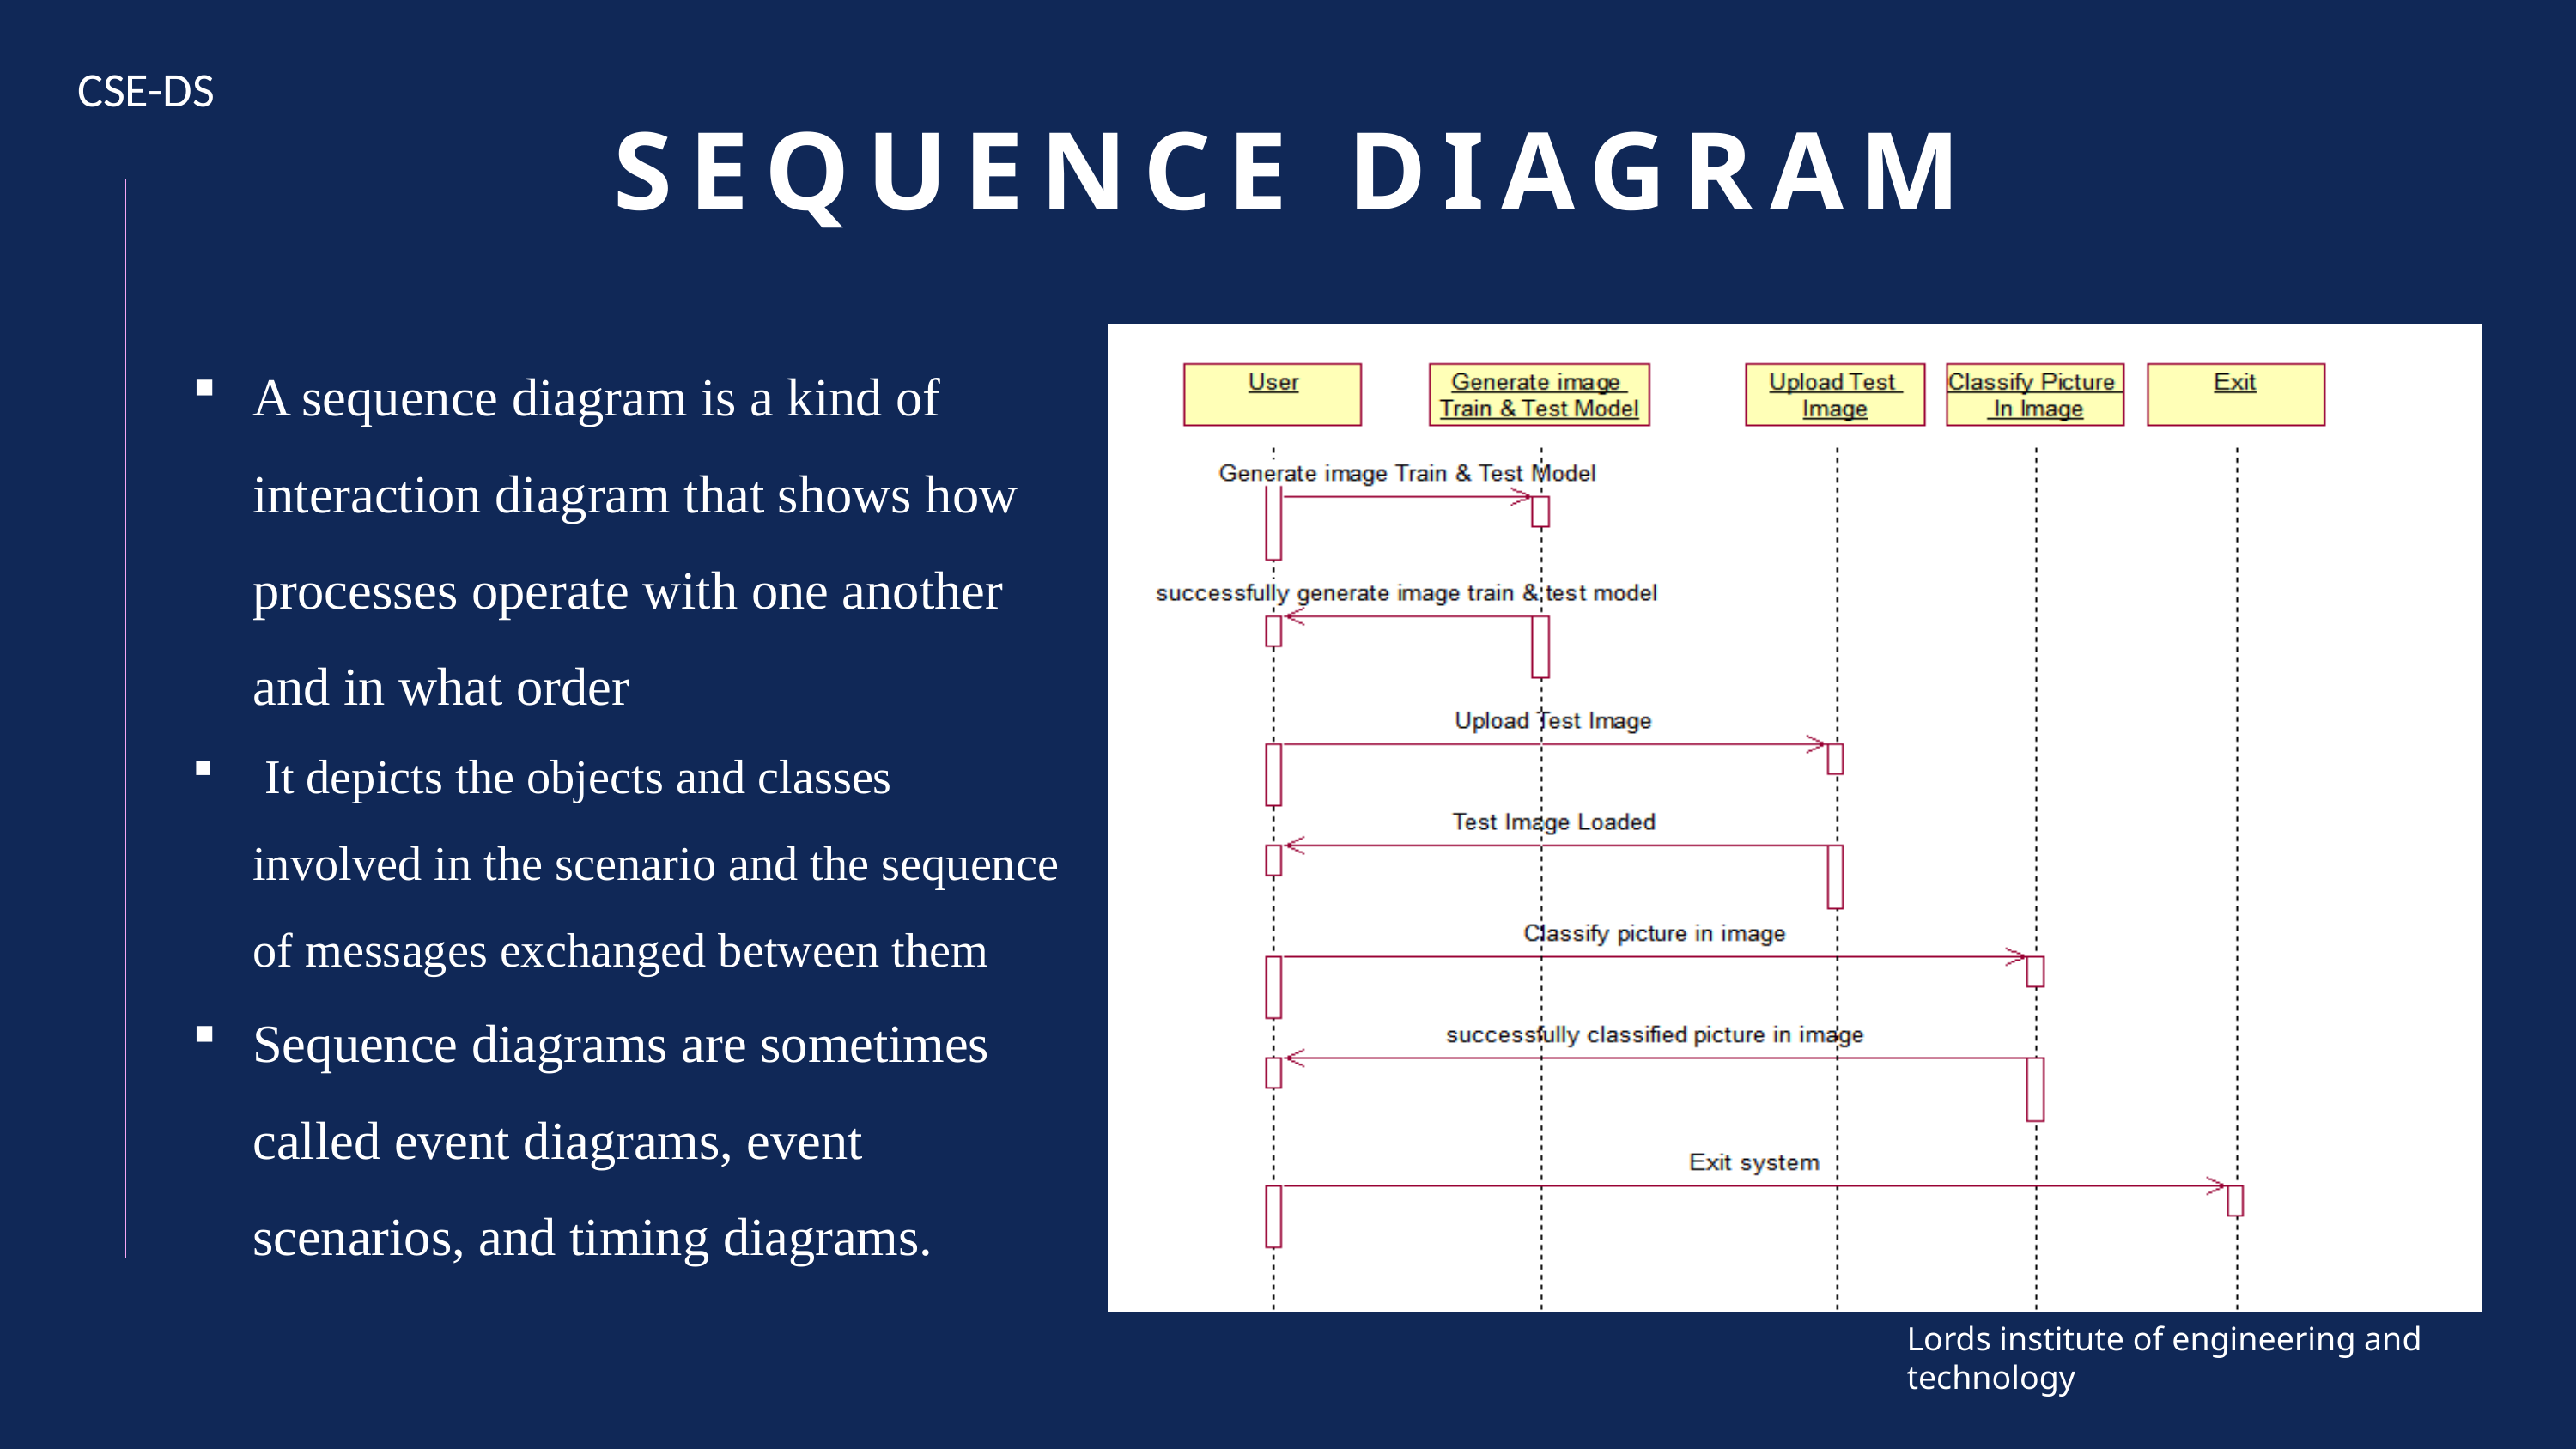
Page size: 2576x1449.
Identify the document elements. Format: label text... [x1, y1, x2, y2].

text_box A sequence diagram is a kind of interaction diagram that shows how processes operate with one another and in what order It depicts the objects and classes involved in the scenario and the sequence of messages exchanged between them Sequence diagrams are sometimes called event diagrams, event scenarios, and timing diagrams. [179, 324, 1083, 1337]
footer Lords institute of engineering and technology [1893, 1311, 2548, 1404]
title Sequence diagram [585, 91, 1991, 240]
text_box CSE-DS [64, 52, 228, 123]
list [1108, 324, 2482, 1312]
